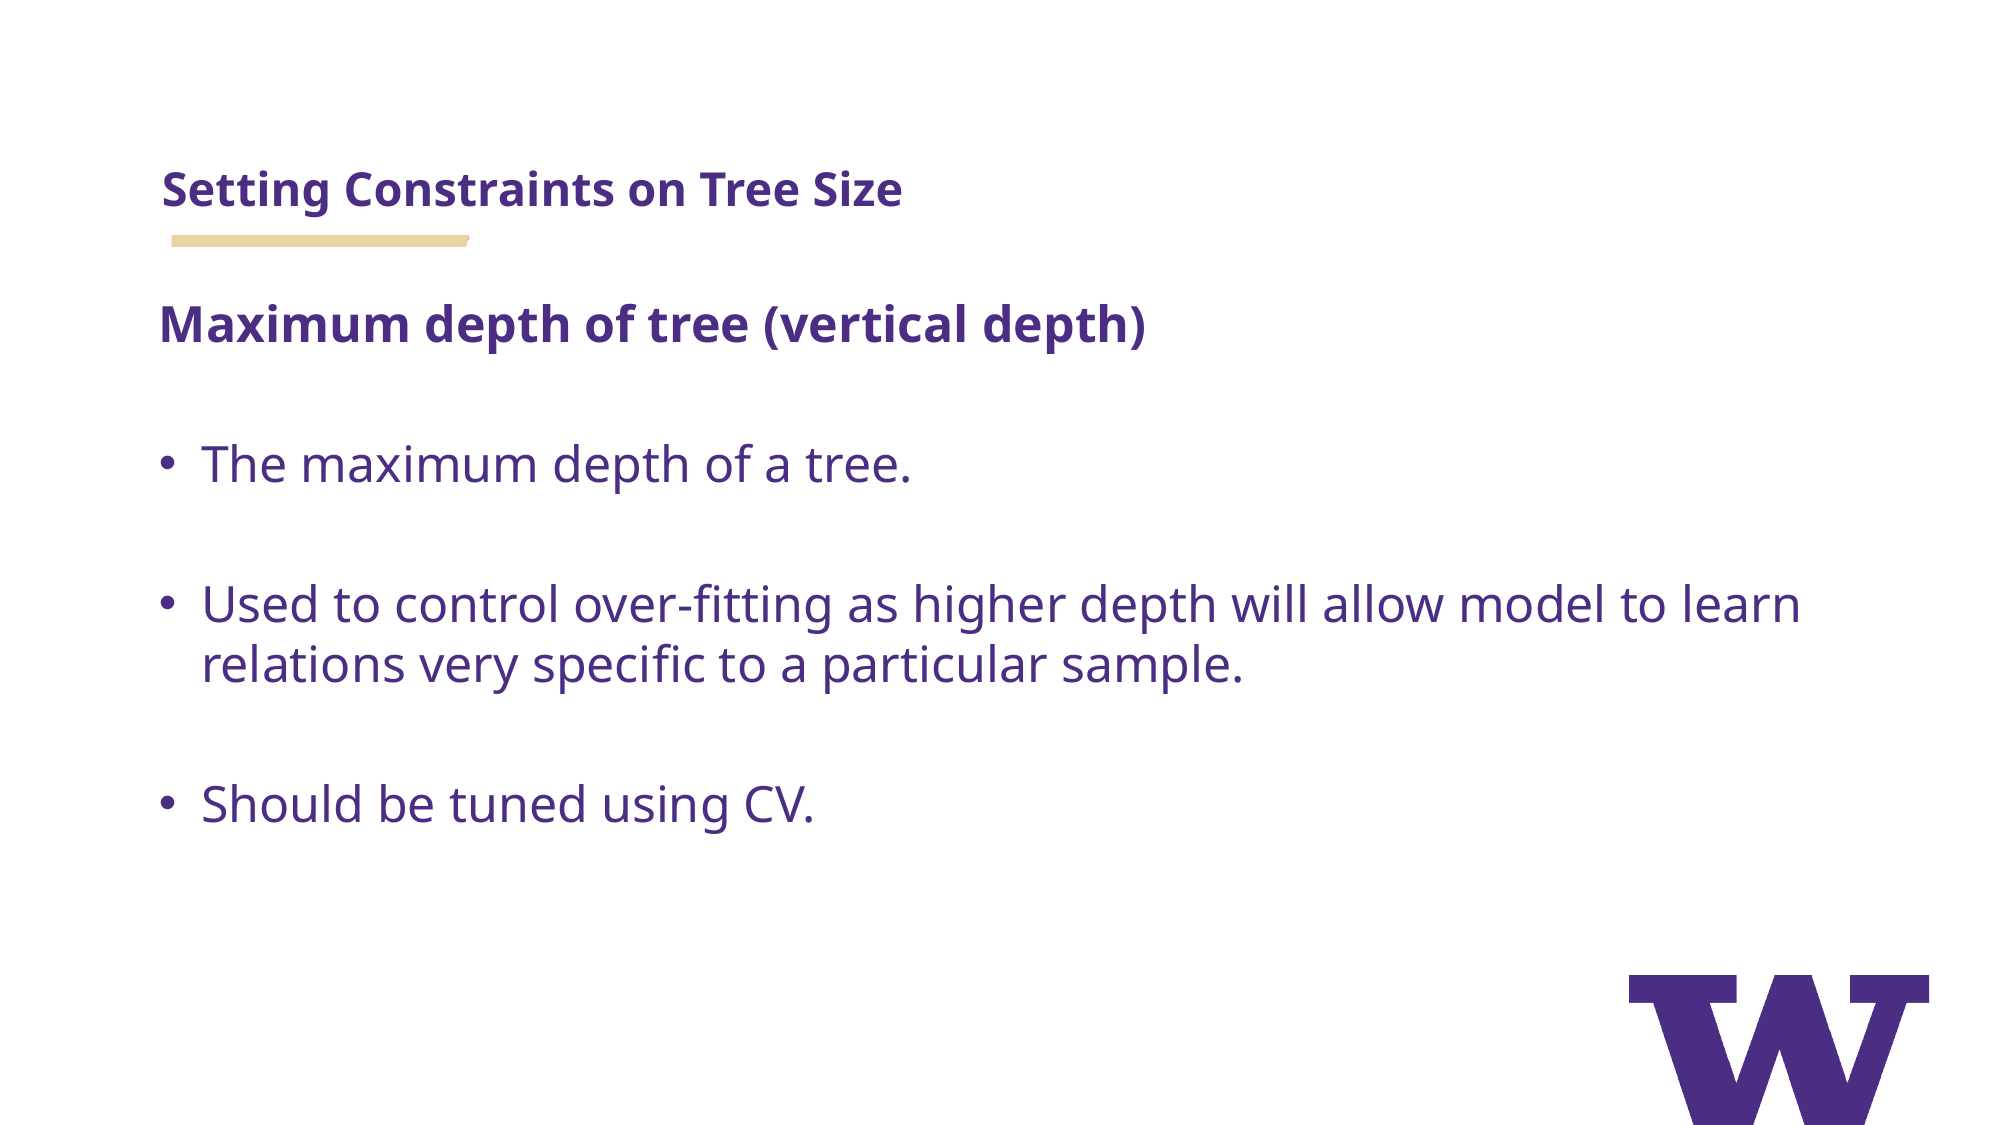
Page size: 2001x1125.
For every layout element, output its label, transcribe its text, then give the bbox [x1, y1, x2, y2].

list Maximum depth of tree (vertical depth) The maximum depth of a tree. Used to control over-fitting as higher depth will allow model to learn relations very specific to a particular sample. Should be tuned using CV. [144, 284, 1937, 944]
picture [171, 235, 469, 247]
title Setting Constraints on Tree Size [146, 60, 1937, 224]
picture [1629, 975, 1930, 1125]
